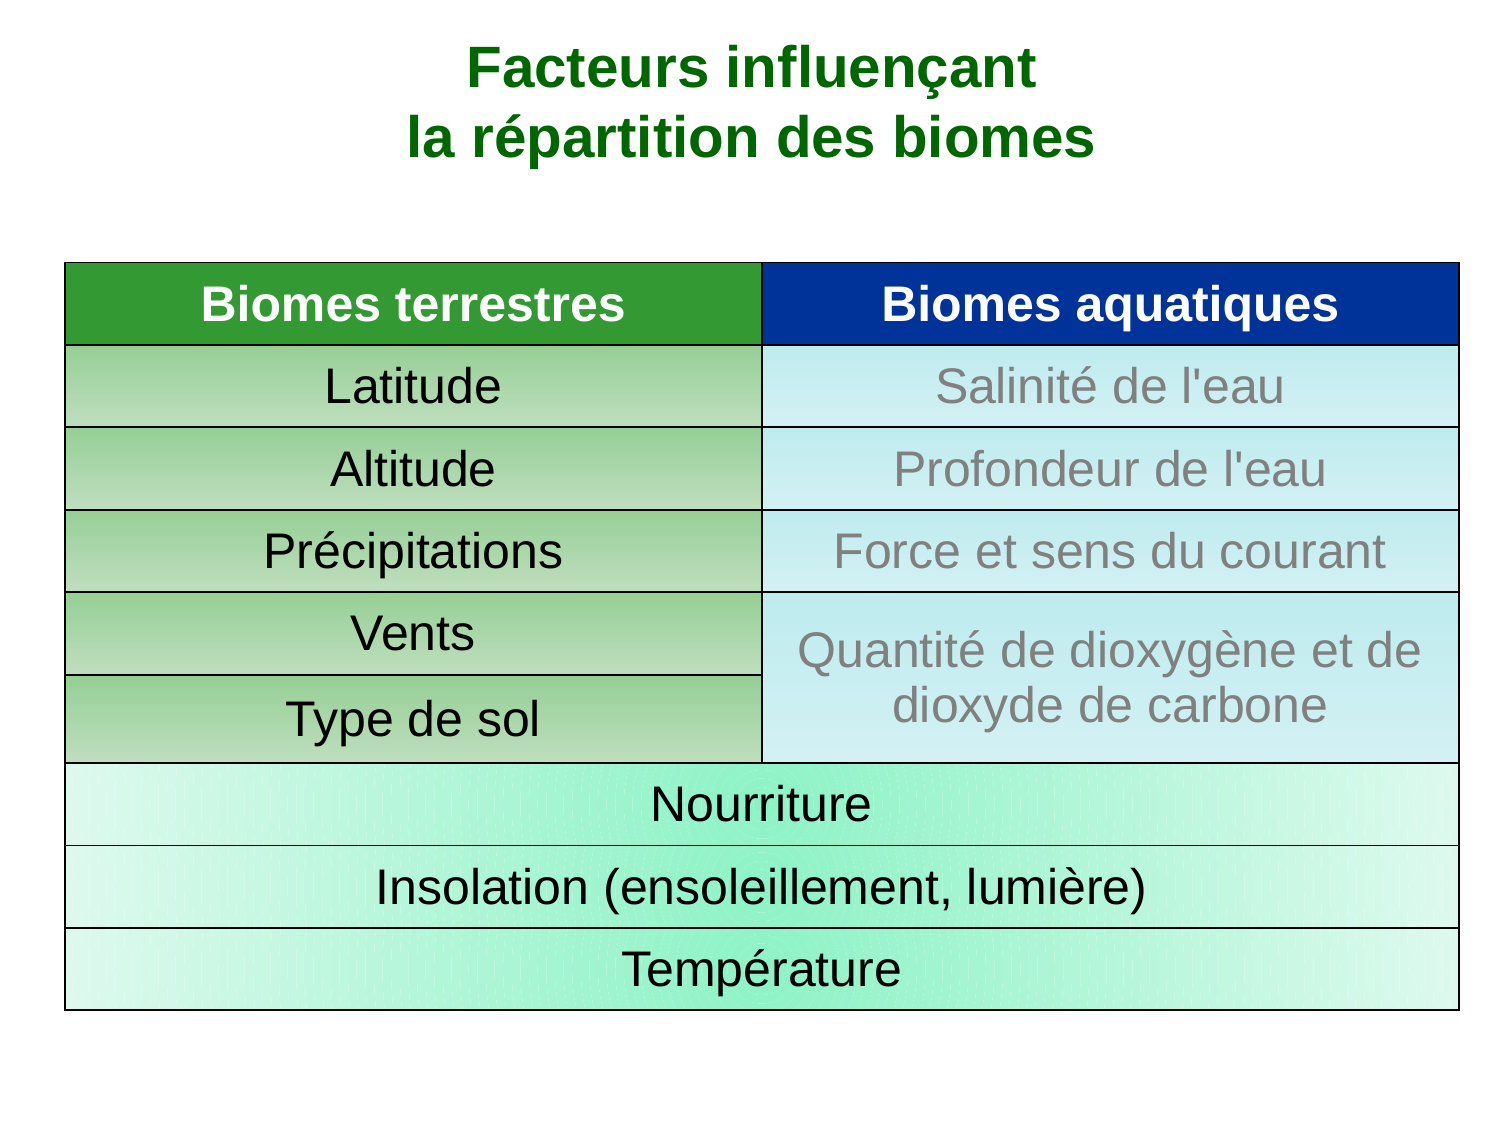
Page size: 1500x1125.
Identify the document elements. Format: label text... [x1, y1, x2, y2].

table_cell Force et sens du courant [763, 511, 1458, 591]
table_cell Altitude [66, 428, 761, 509]
table_cell Nourriture [66, 764, 1458, 845]
table_header Biomes aquatiques [763, 263, 1458, 344]
table_header Biomes terrestres [66, 263, 761, 344]
table_cell Type de sol [66, 676, 761, 762]
table_cell Quantité de dioxygène et de dioxyde de carbone [763, 593, 1458, 762]
title Facteurs influençant la répartition des biomes [76, 5, 1427, 193]
table_cell Profondeur de l'eau [763, 428, 1458, 509]
table_cell Latitude [66, 346, 761, 426]
table_cell Vents [66, 593, 761, 674]
table_cell Insolation (ensoleillement, lumière) [66, 846, 1458, 927]
table_cell Précipitations [66, 511, 761, 591]
table_cell Salinité de l'eau [763, 346, 1458, 426]
table_cell Température [66, 929, 1458, 1009]
